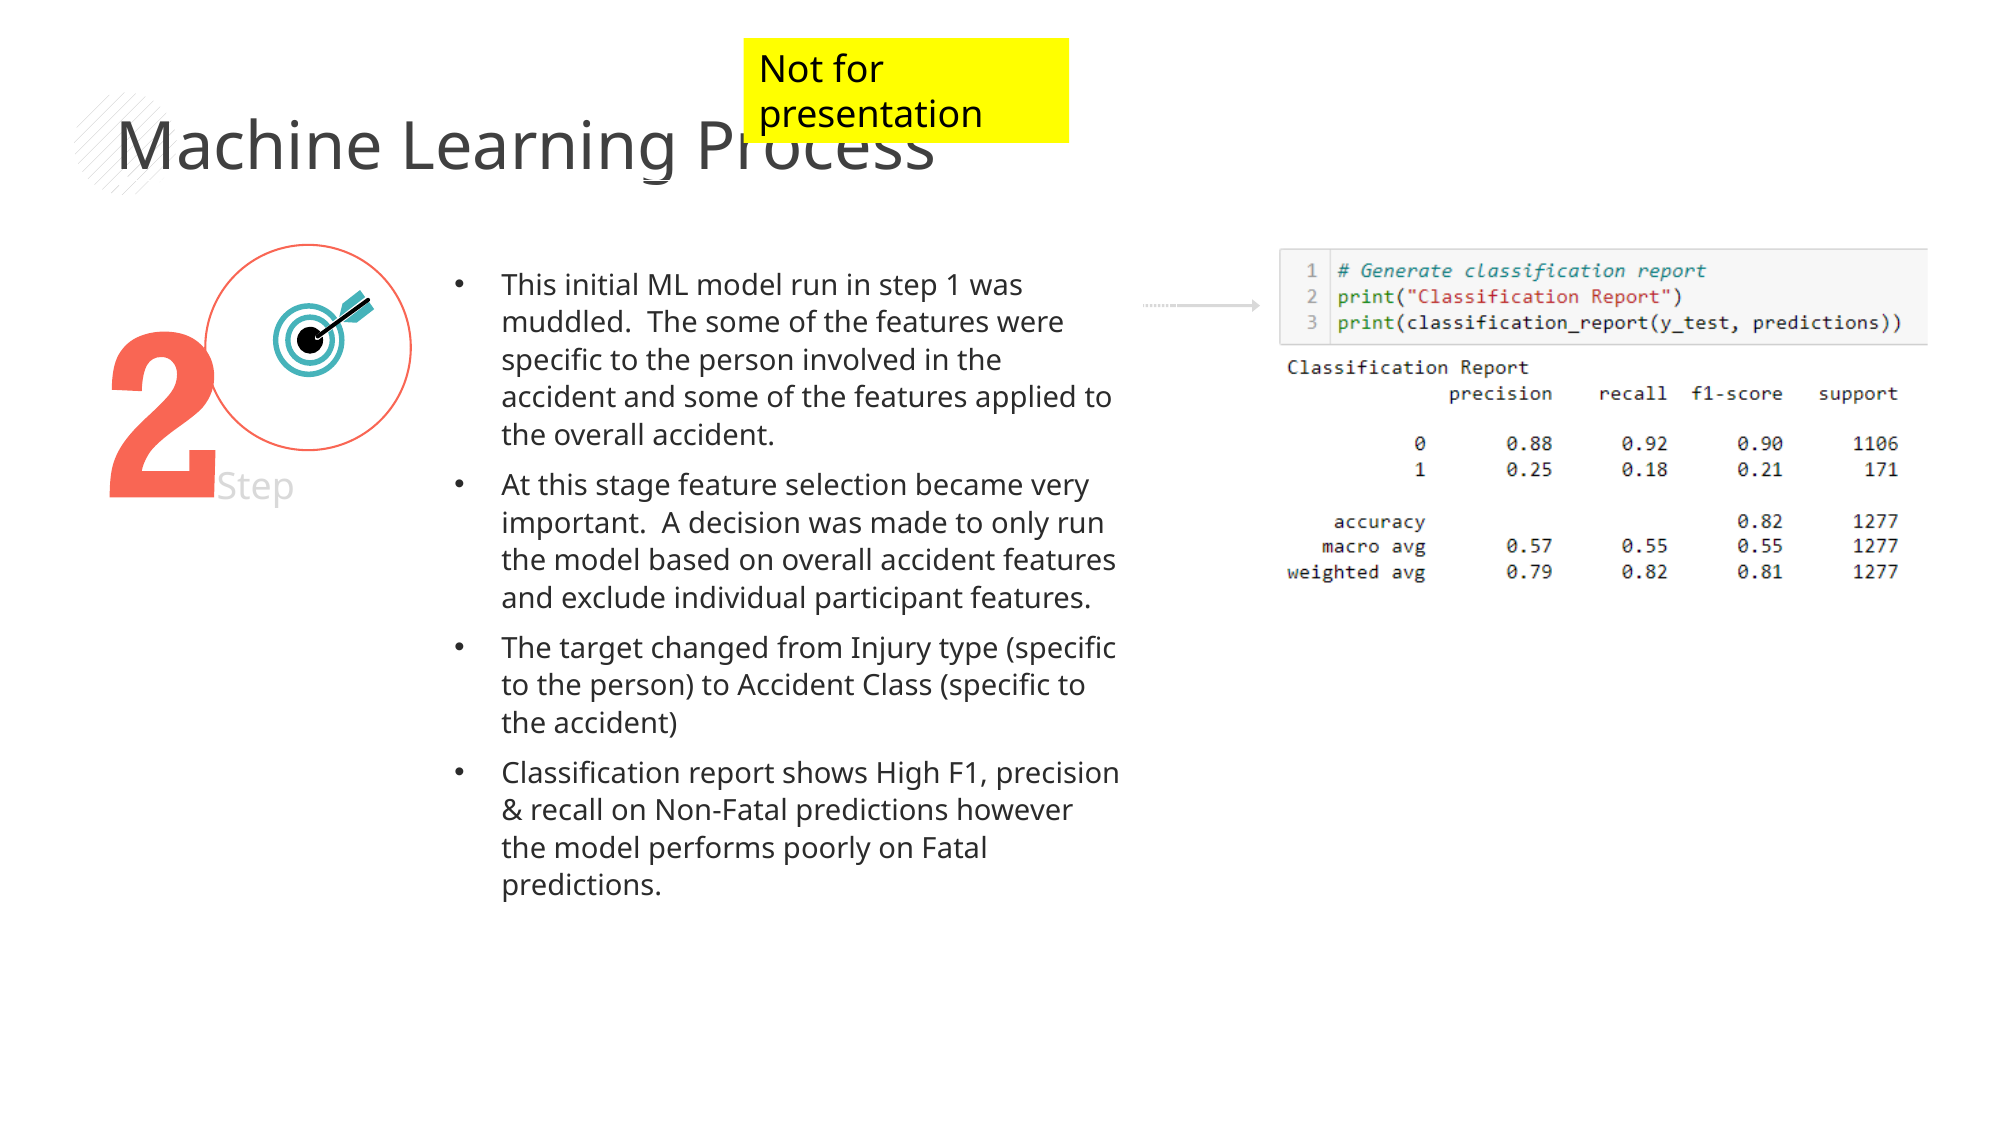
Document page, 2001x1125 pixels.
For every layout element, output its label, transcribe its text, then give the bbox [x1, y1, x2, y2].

text_box This initial ML model run in step 1 was muddled. The some of the features were specific to the person involved in the accident and some of the features applied to the overall accident. At this stage feature selection became very important. A decision was made to only run the model based on overall accident features and exclude individual participant features. The target changed from Injury type (specific to the person) to Accident Class (specific to the accident) Classification report shows High F1, precision & recall on Non-Fatal predictions however the model performs poorly on Fatal predictions. [439, 256, 1138, 1009]
picture [1268, 219, 1928, 629]
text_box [73, 92, 1900, 196]
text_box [109, 244, 412, 516]
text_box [1142, 299, 1261, 313]
text_box Not for presentation [743, 38, 1070, 92]
